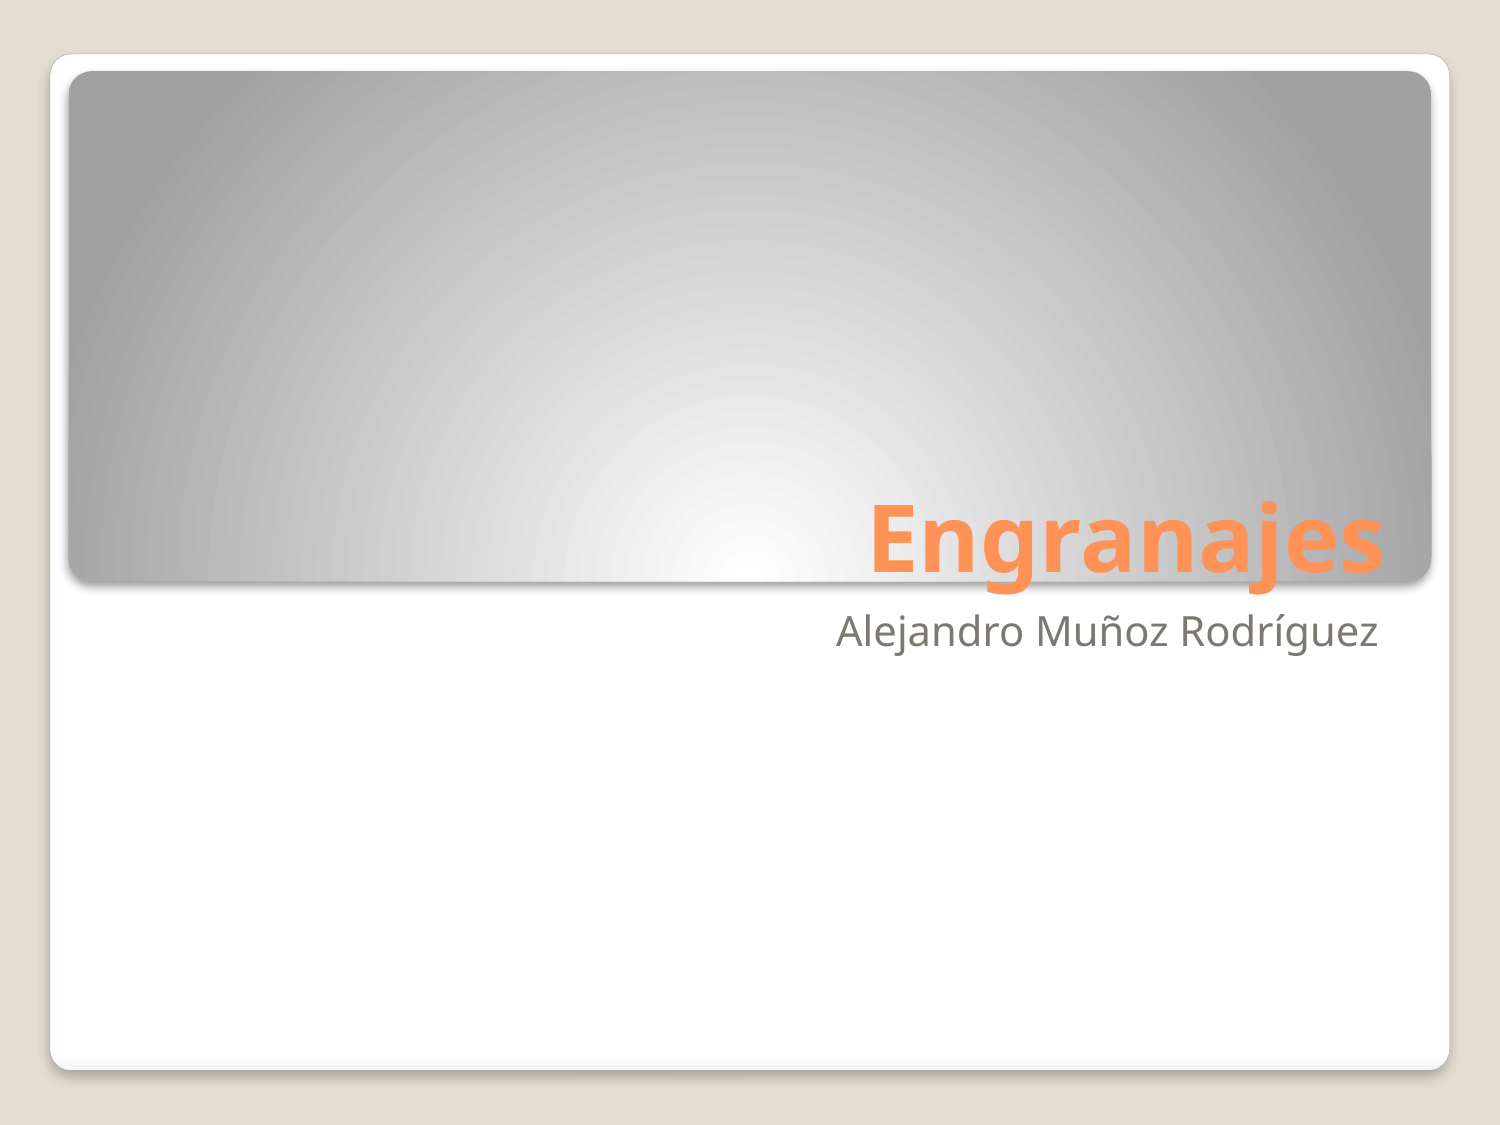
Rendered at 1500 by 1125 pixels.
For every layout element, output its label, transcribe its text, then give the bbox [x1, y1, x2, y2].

subtitle Alejandro Muñoz Rodríguez [118, 604, 1394, 755]
title Engranajes [118, 298, 1394, 599]
